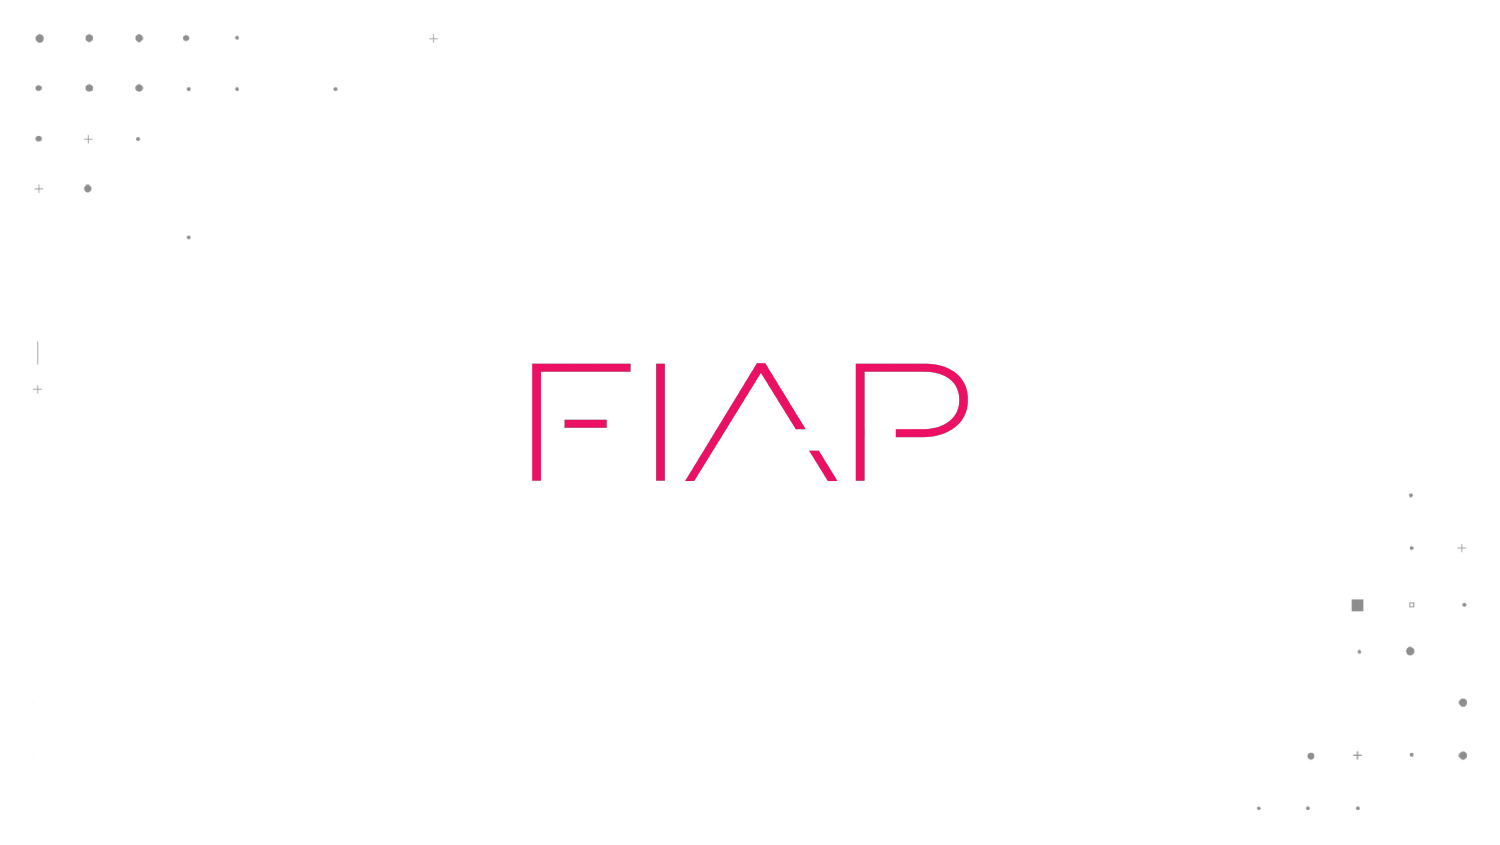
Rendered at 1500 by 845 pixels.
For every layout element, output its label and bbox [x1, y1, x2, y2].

picture [33, 34, 1467, 810]
